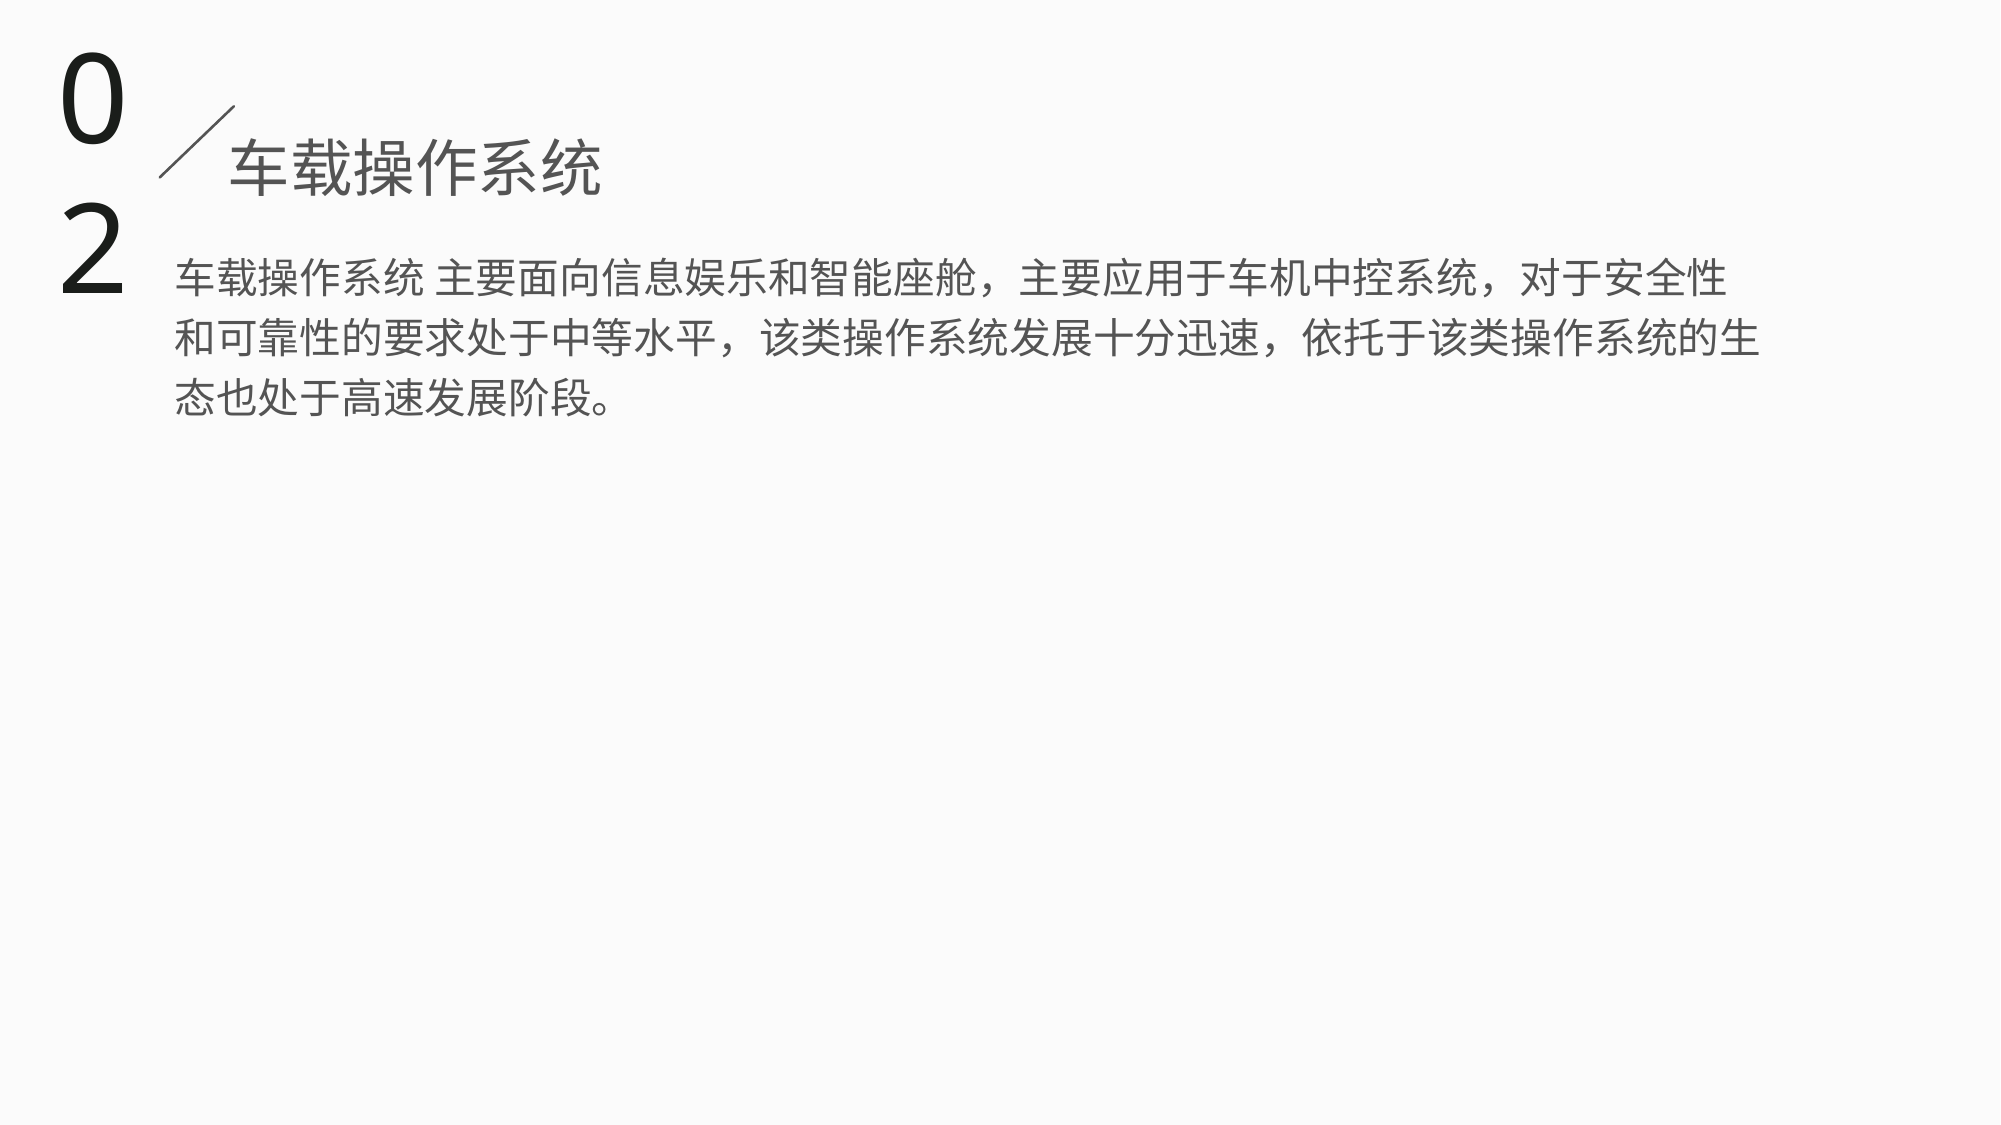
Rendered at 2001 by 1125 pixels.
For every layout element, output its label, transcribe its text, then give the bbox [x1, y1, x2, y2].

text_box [159, 106, 234, 178]
text_box 02 [42, 10, 214, 326]
text_box 车载操作系统 主要面向信息娱乐和智能座舱，主要应用于车机中控系统，对于安全性和可靠性的要求处于中等水平，该类操作系统发展十分迅速，依托于该类操作系统的生态也处于高速发展阶段。 [159, 234, 1782, 430]
text_box 车载操作系统 [213, 106, 649, 211]
